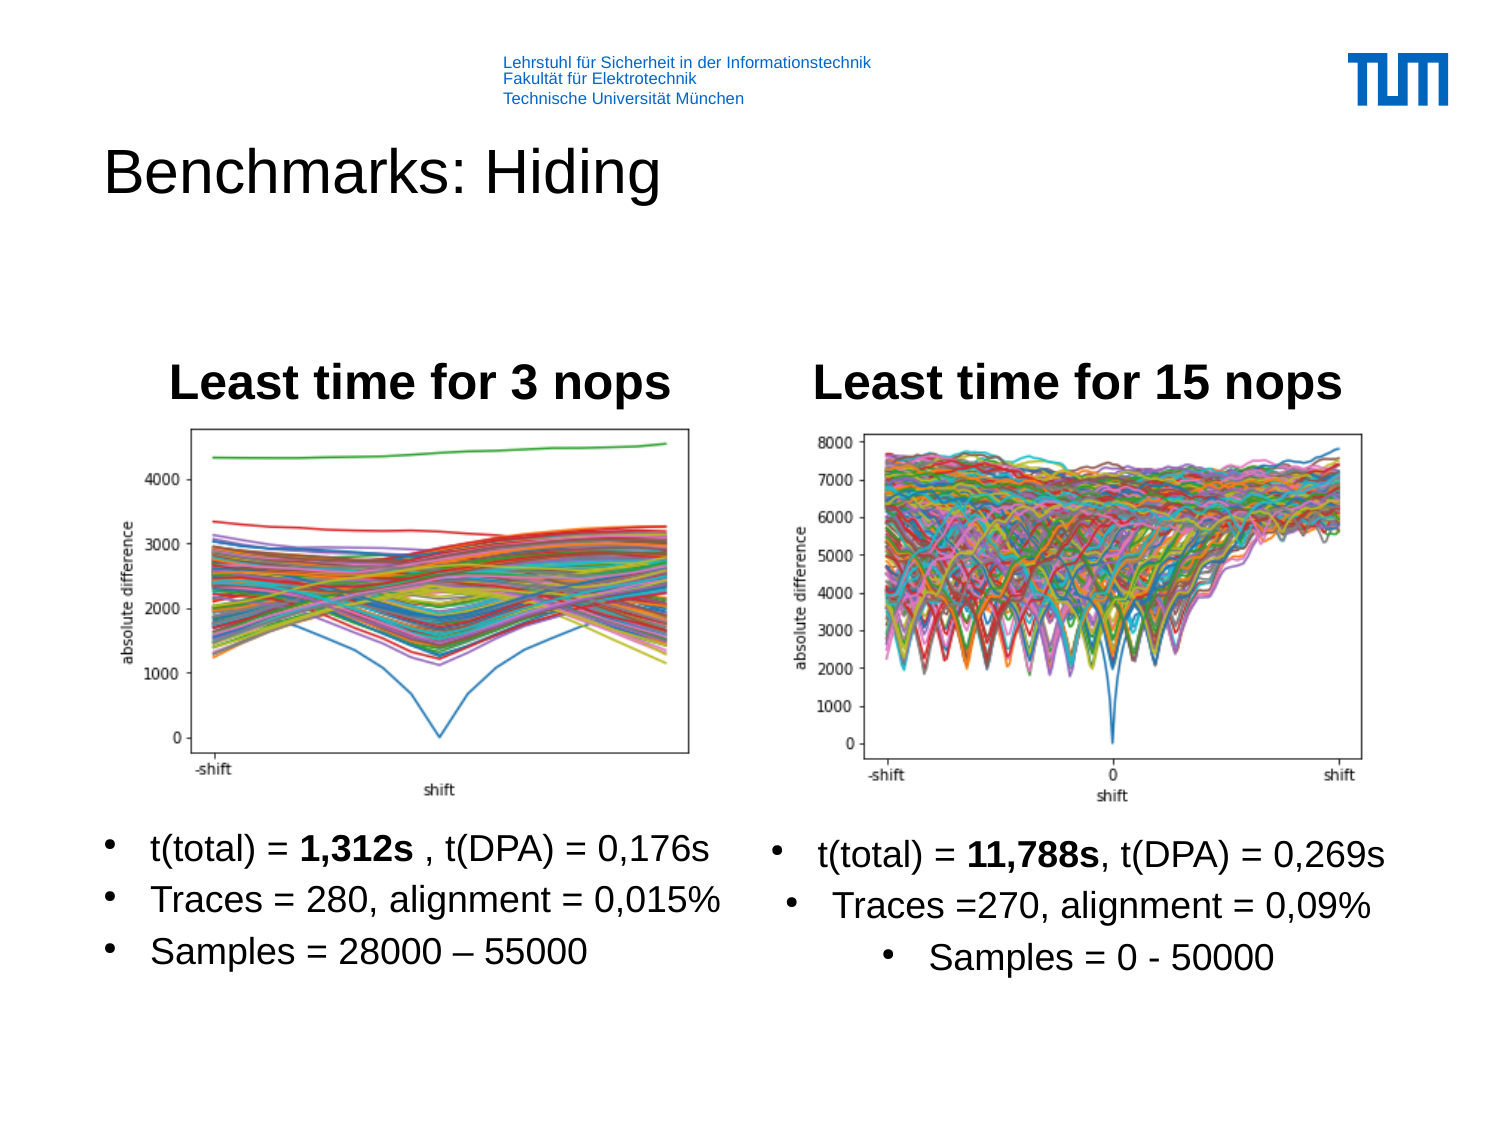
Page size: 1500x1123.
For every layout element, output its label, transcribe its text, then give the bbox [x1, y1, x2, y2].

list t(total) = 11,788s, t(DPA) = 0,269s Traces =270, alignment = 0,09% Samples = 0 - 50000 [759, 409, 1398, 1013]
list Least time for 15 nops [759, 275, 1398, 409]
picture [111, 413, 703, 809]
list Least time for 3 nops [103, 275, 738, 409]
picture [785, 419, 1377, 815]
title Benchmarks: Hiding [103, 59, 1398, 277]
list t(total) = 1,312s , t(DPA) = 0,176s Traces = 280, alignment = 0,015% Samples = 28000 – 55000 [103, 409, 738, 1013]
